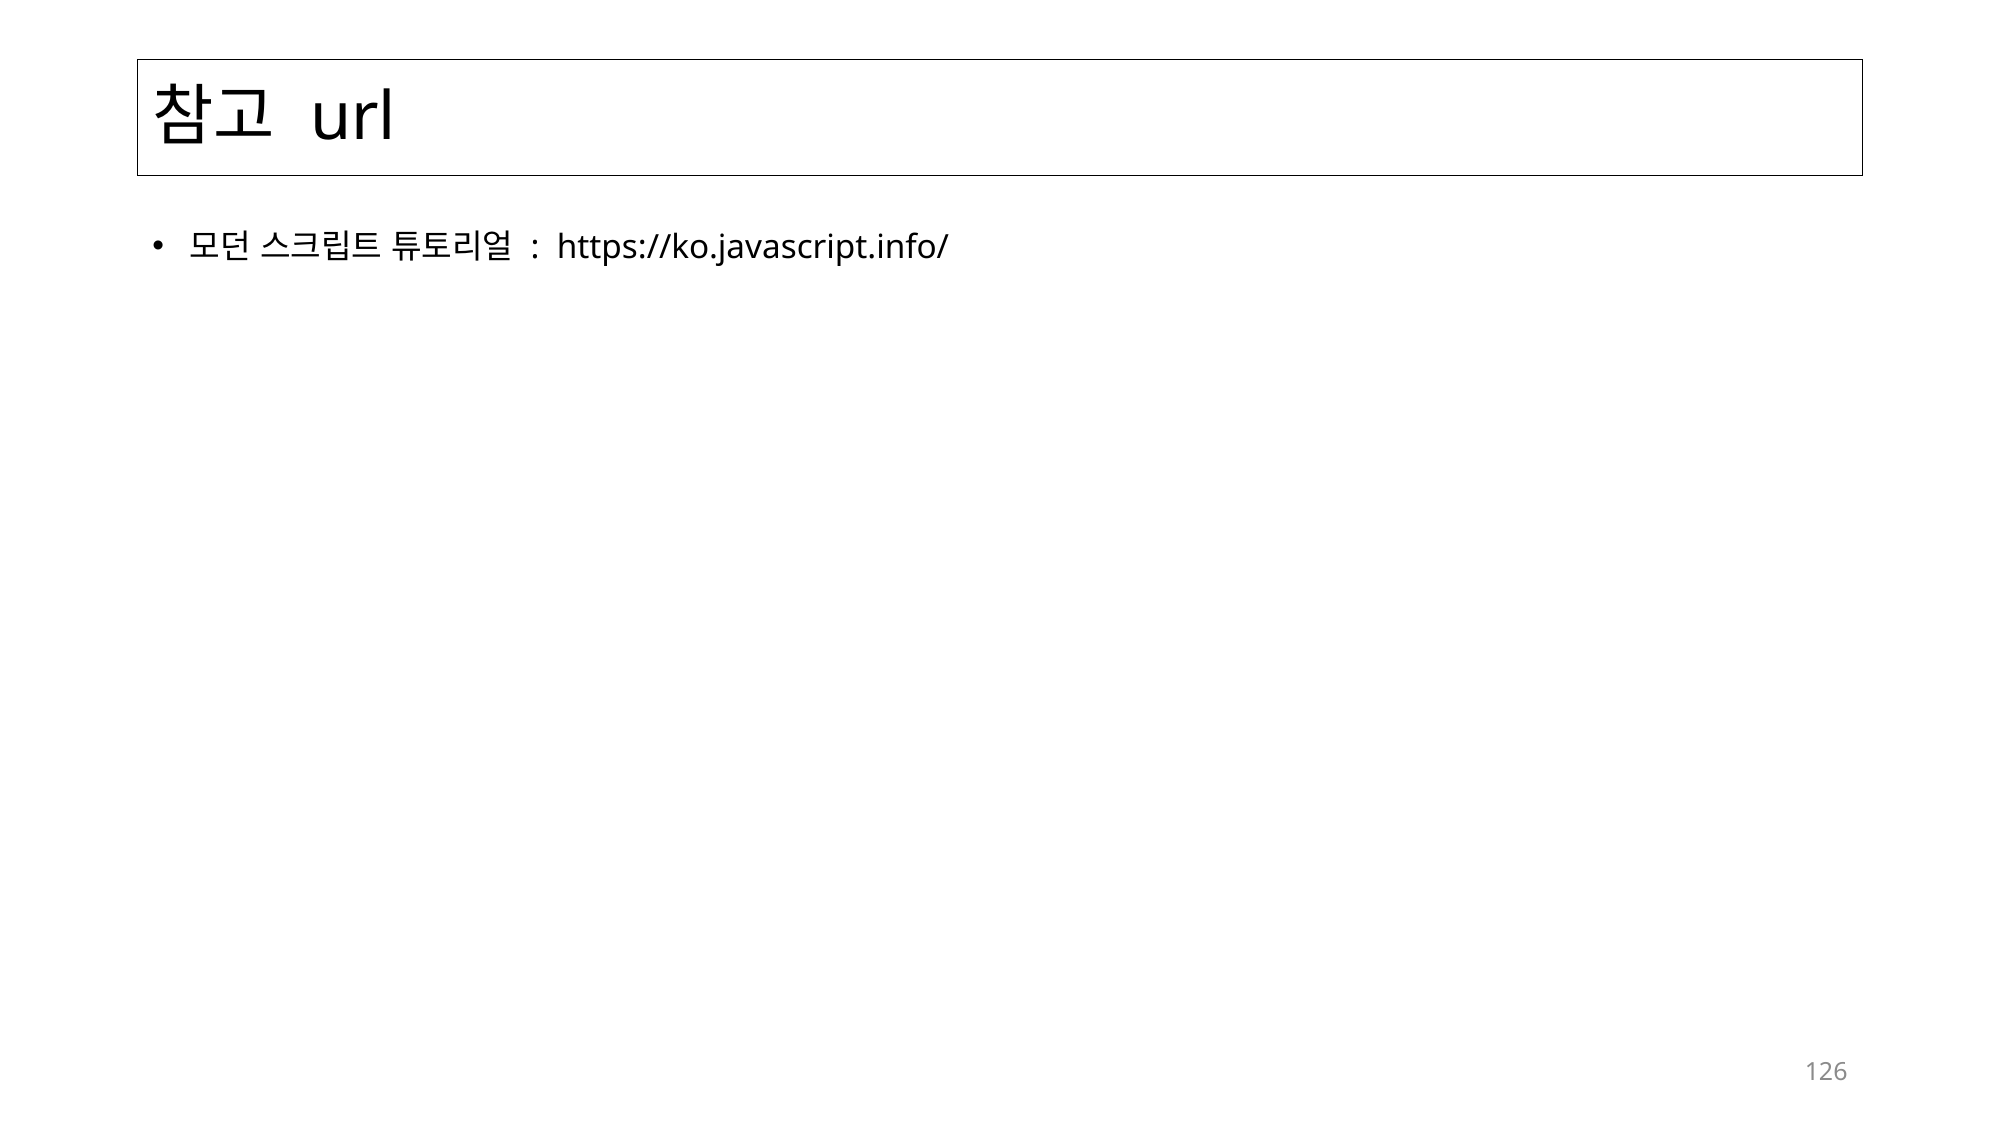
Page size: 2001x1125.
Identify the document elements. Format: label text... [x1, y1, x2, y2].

title 참고 url [137, 59, 1863, 176]
list 모던 스크립트 튜토리얼 : https://ko.javascript.info/ [137, 197, 1863, 1014]
slide_number 126 [1412, 1042, 1863, 1103]
